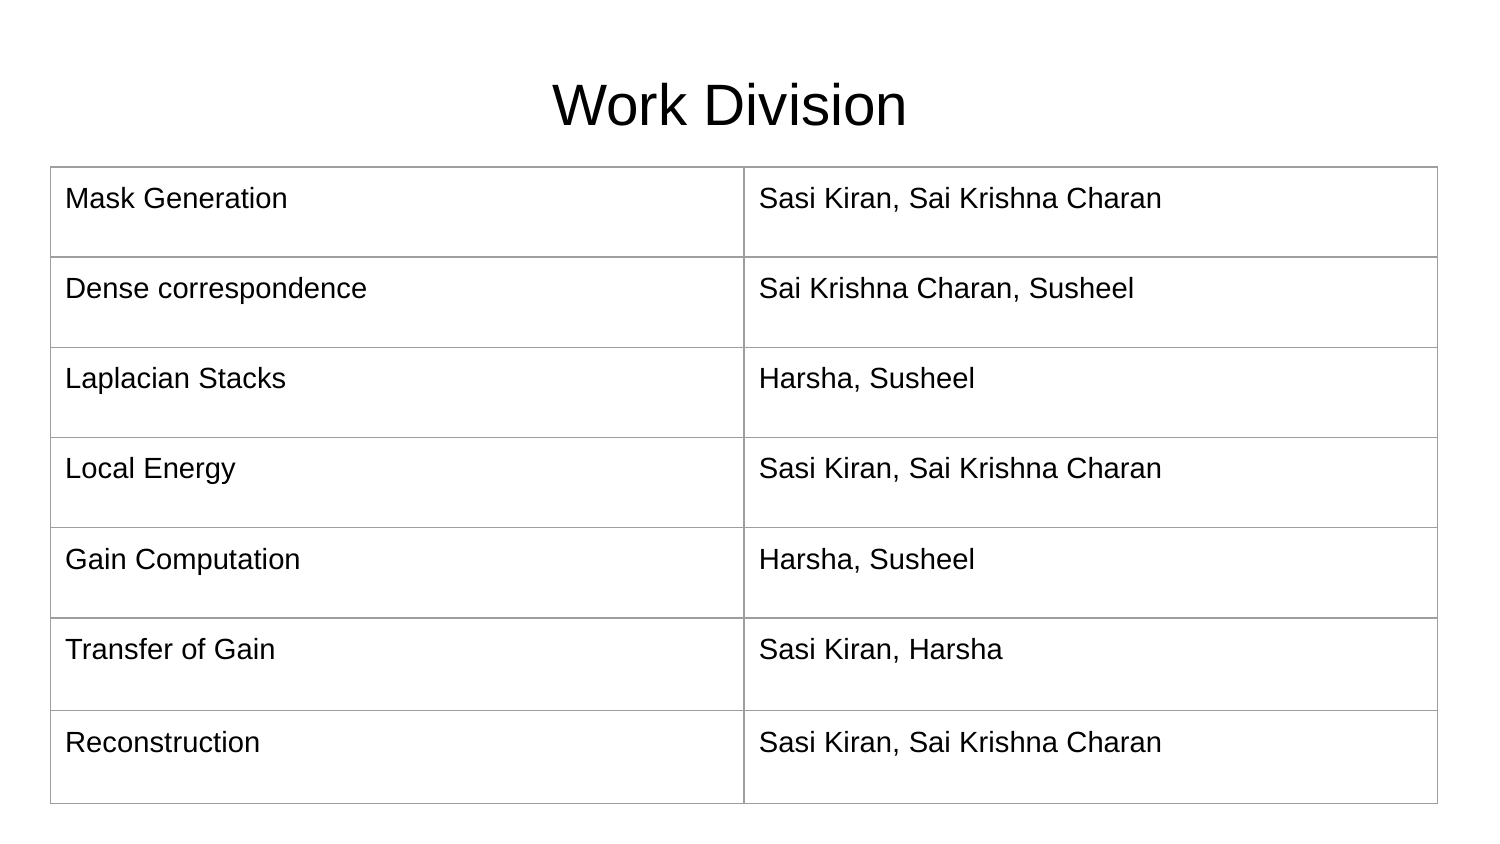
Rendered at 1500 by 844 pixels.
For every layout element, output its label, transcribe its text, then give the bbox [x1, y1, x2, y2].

table_cell Sasi Kiran, Harsha [745, 619, 1437, 710]
table_cell Reconstruction [51, 711, 743, 803]
table_cell Sai Krishna Charan, Susheel [745, 258, 1437, 347]
table_cell Local Energy [51, 438, 743, 527]
table_cell Laplacian Stacks [51, 348, 743, 437]
table_header Sasi Kiran, Sai Krishna Charan [745, 168, 1437, 256]
table_cell Transfer of Gain [51, 619, 743, 710]
table_cell Gain Computation [51, 528, 743, 617]
title Work Division [537, 51, 951, 146]
table_cell Sasi Kiran, Sai Krishna Charan [745, 438, 1437, 527]
table_cell Dense correspondence [51, 258, 743, 347]
table_cell Harsha, Susheel [745, 528, 1437, 617]
table_header Mask Generation [51, 168, 743, 256]
table_cell Sasi Kiran, Sai Krishna Charan [745, 711, 1437, 803]
table_cell Harsha, Susheel [745, 348, 1437, 437]
